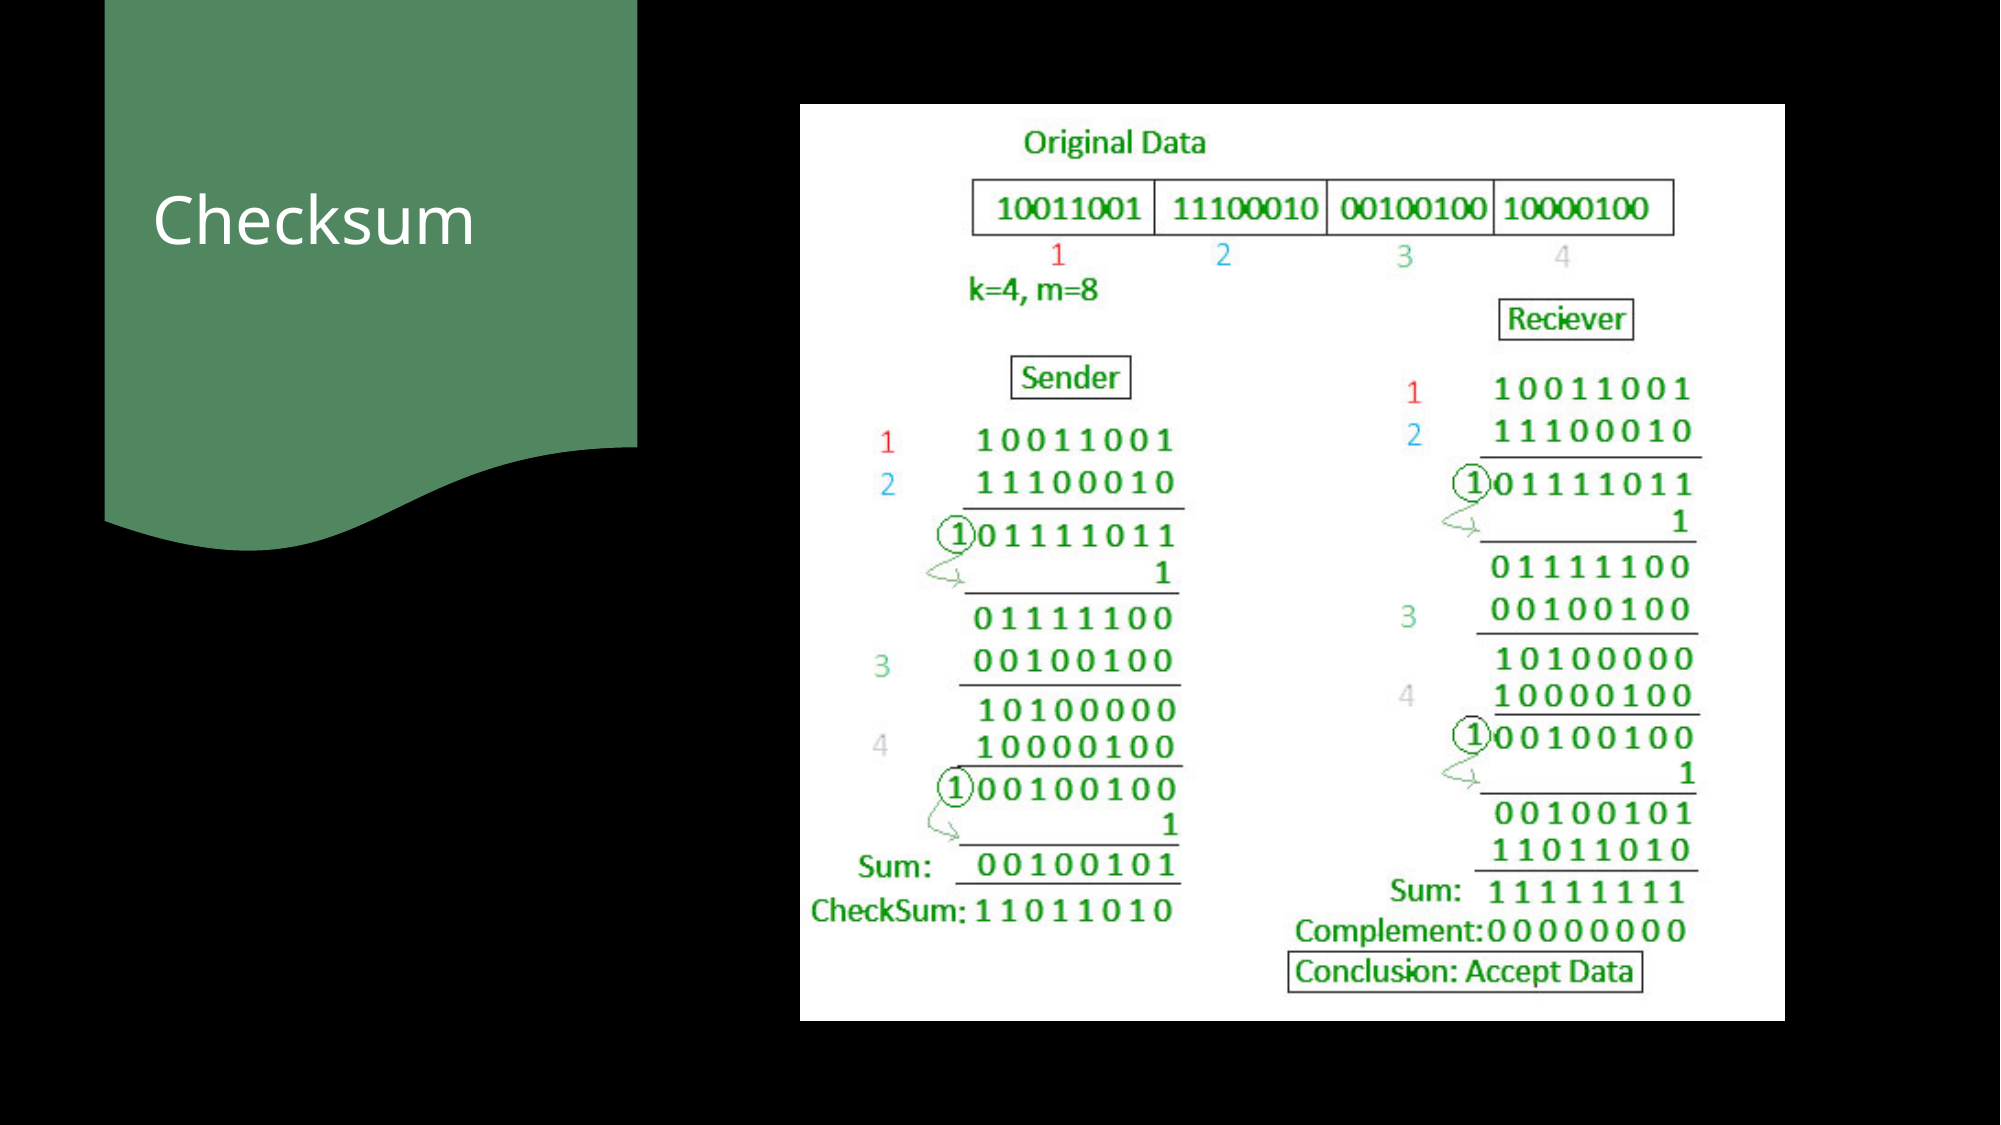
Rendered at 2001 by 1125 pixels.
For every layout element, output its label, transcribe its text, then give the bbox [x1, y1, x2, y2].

title Checksum [137, 28, 604, 417]
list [800, 104, 1785, 1021]
text_box [103, 0, 639, 552]
